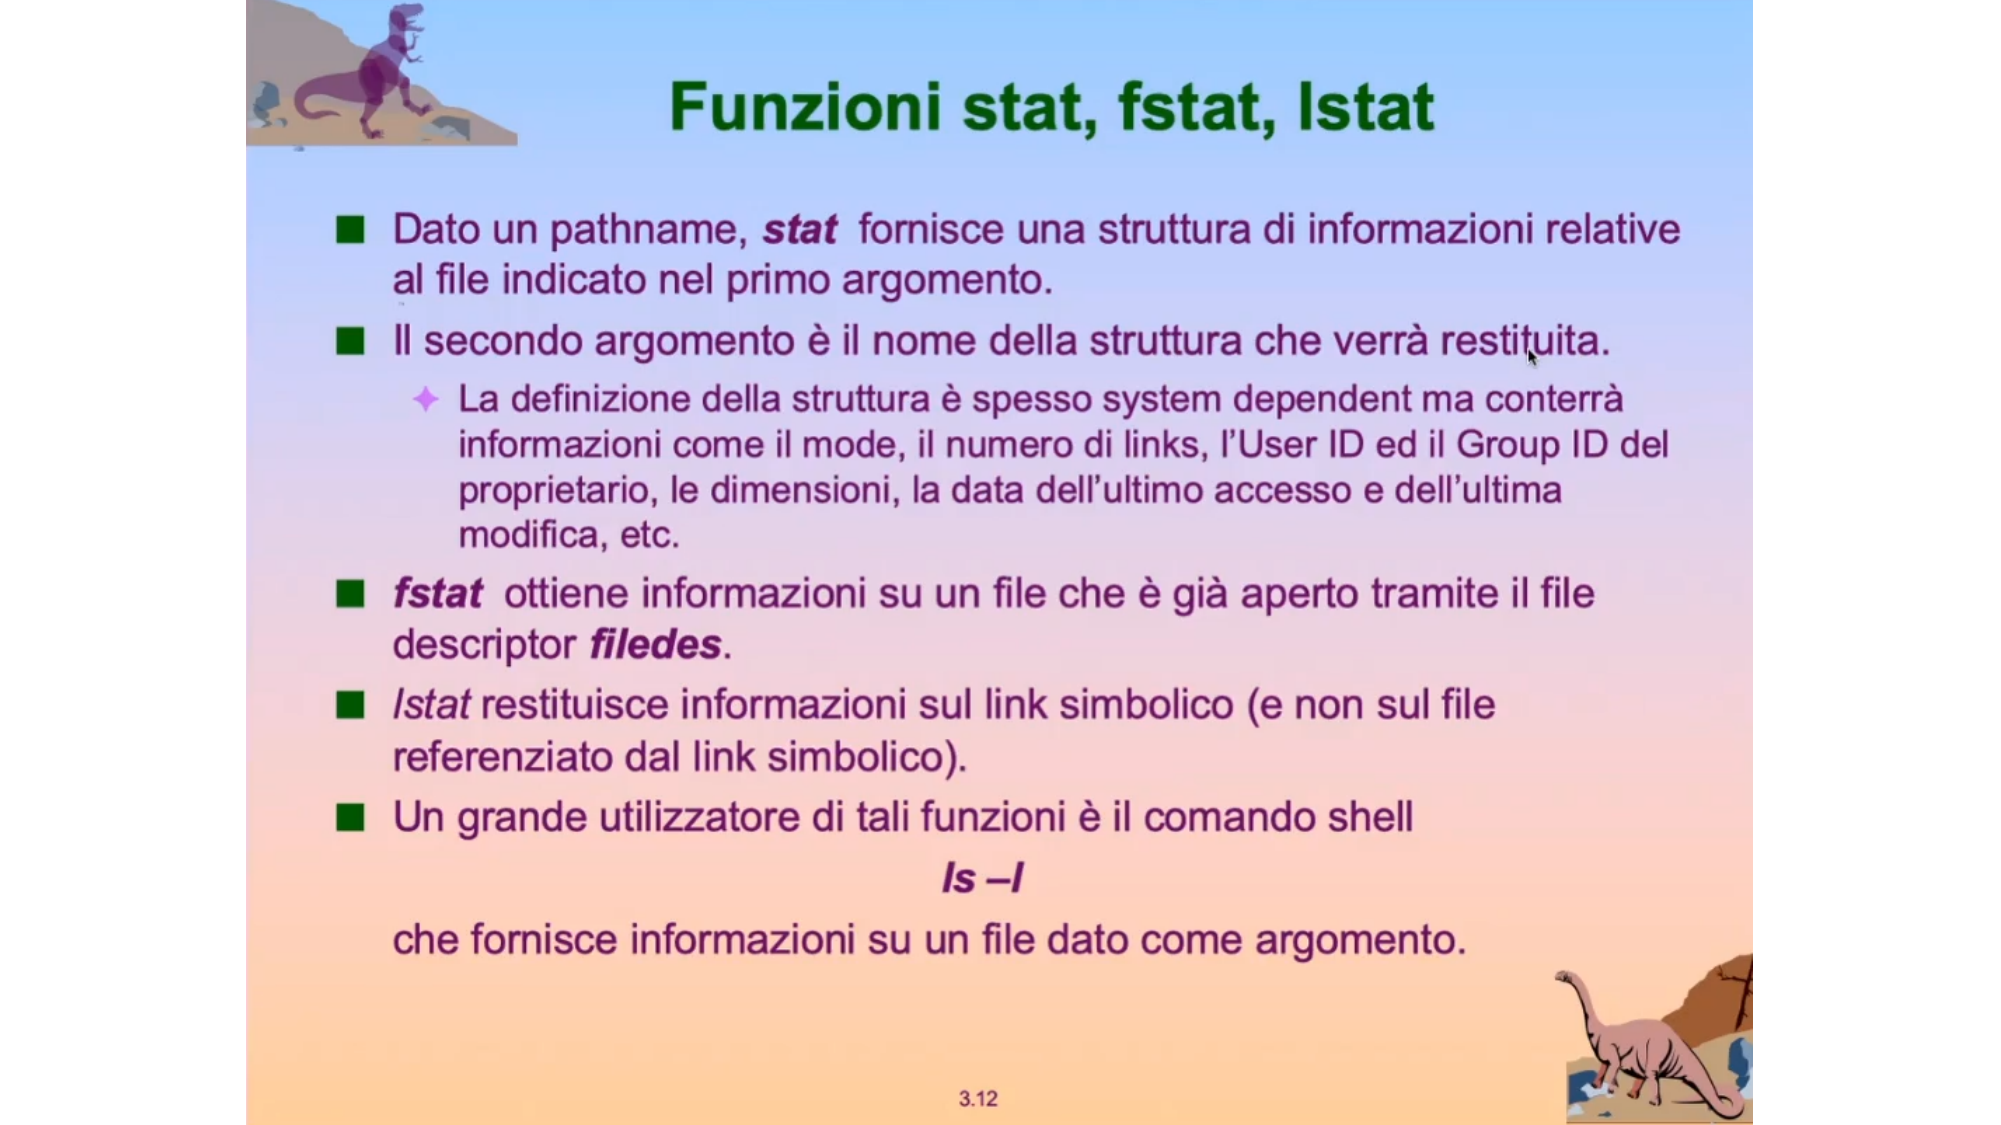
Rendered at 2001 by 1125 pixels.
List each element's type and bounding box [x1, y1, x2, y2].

picture [246, 0, 1754, 1125]
